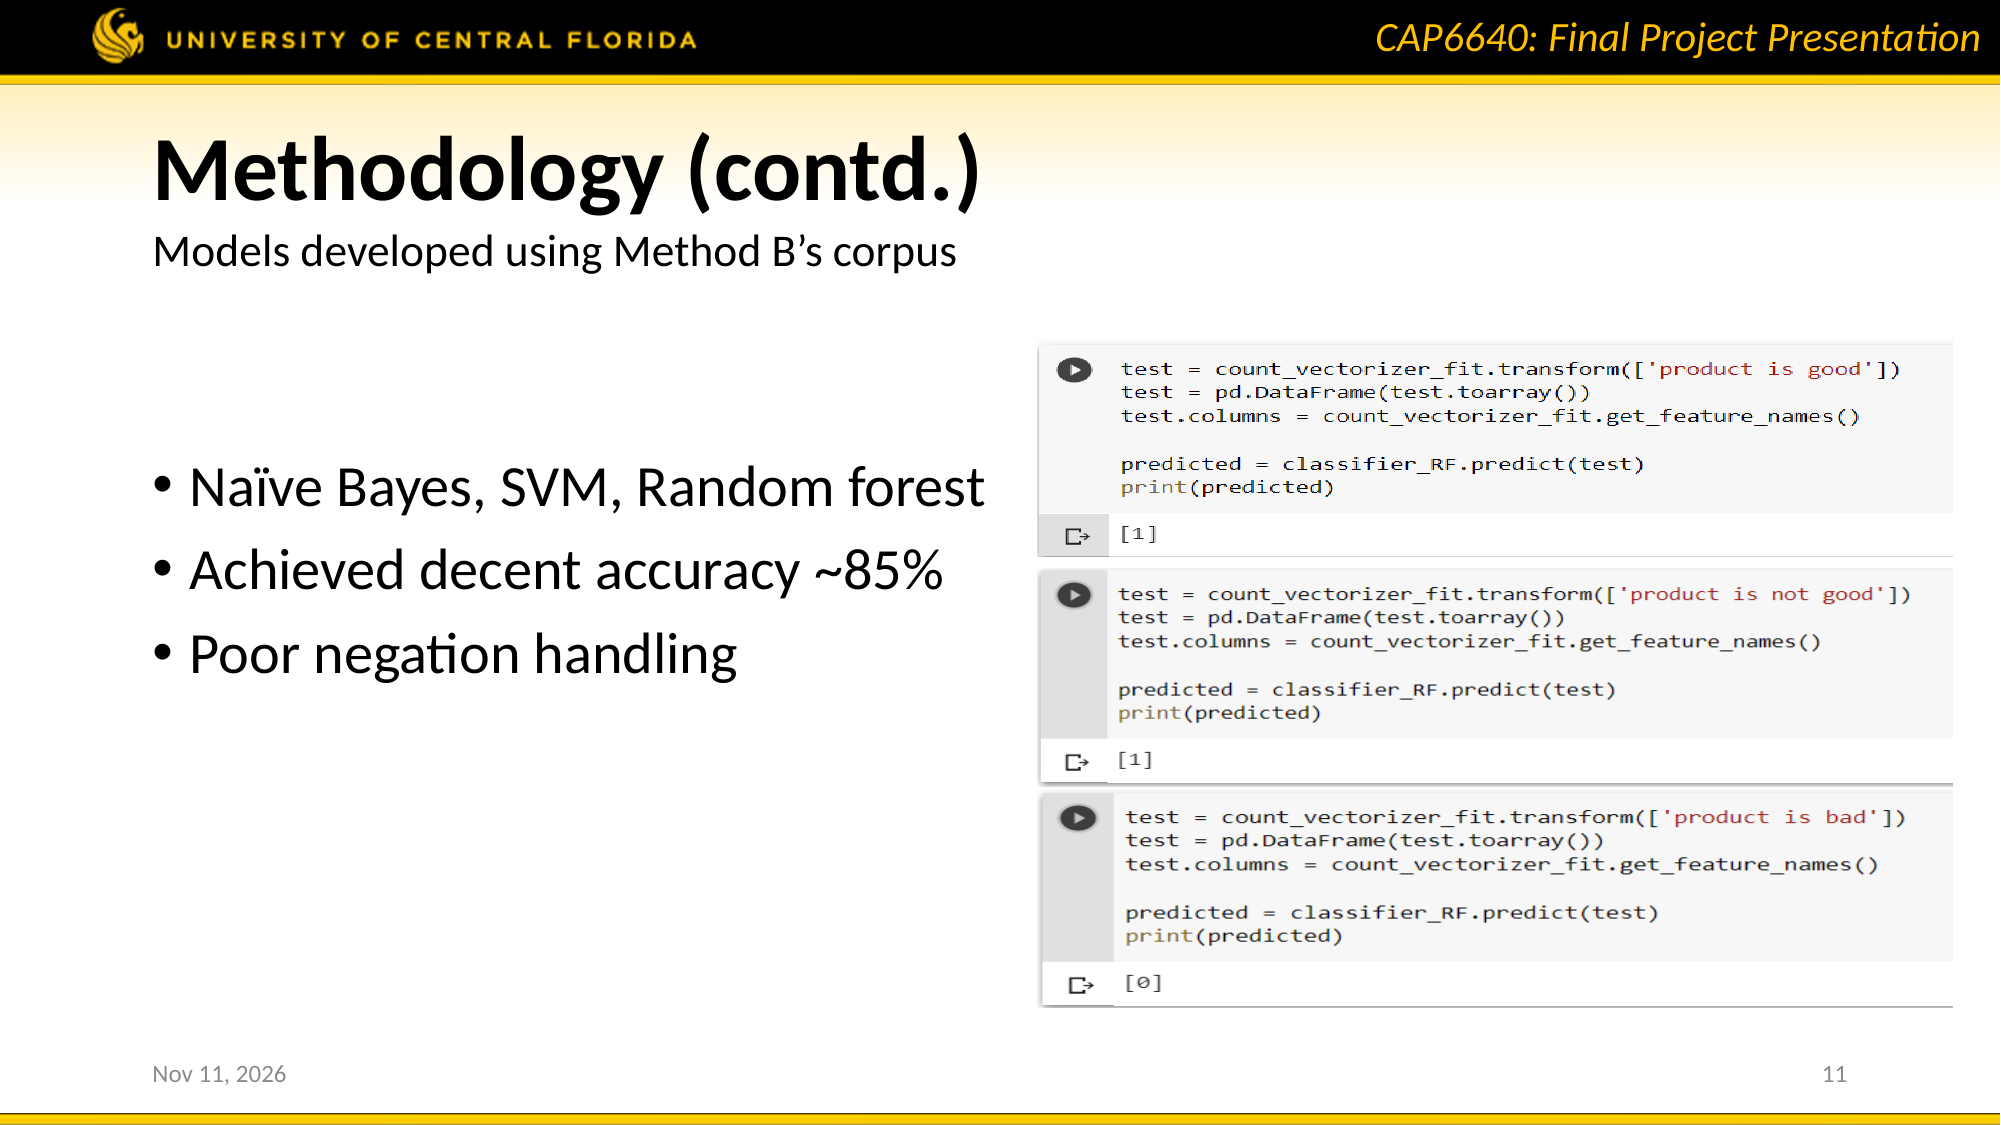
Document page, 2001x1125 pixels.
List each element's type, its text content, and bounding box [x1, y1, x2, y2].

picture [0, 0, 2000, 85]
slide_number 11 [1412, 1042, 1863, 1103]
picture [1037, 789, 1953, 1008]
slide_number 22-Apr-20 [137, 1042, 588, 1103]
text_box Models developed using Method B’s corpus [137, 220, 1130, 313]
picture [1037, 339, 1953, 557]
picture [1037, 568, 1953, 787]
picture [0, 1113, 2000, 1125]
title Methodology (contd.) [137, 67, 1863, 274]
list Naïve Bayes, SVM, Random forest Achieved decent accuracy ~85% Poor negation handling [137, 448, 1052, 713]
